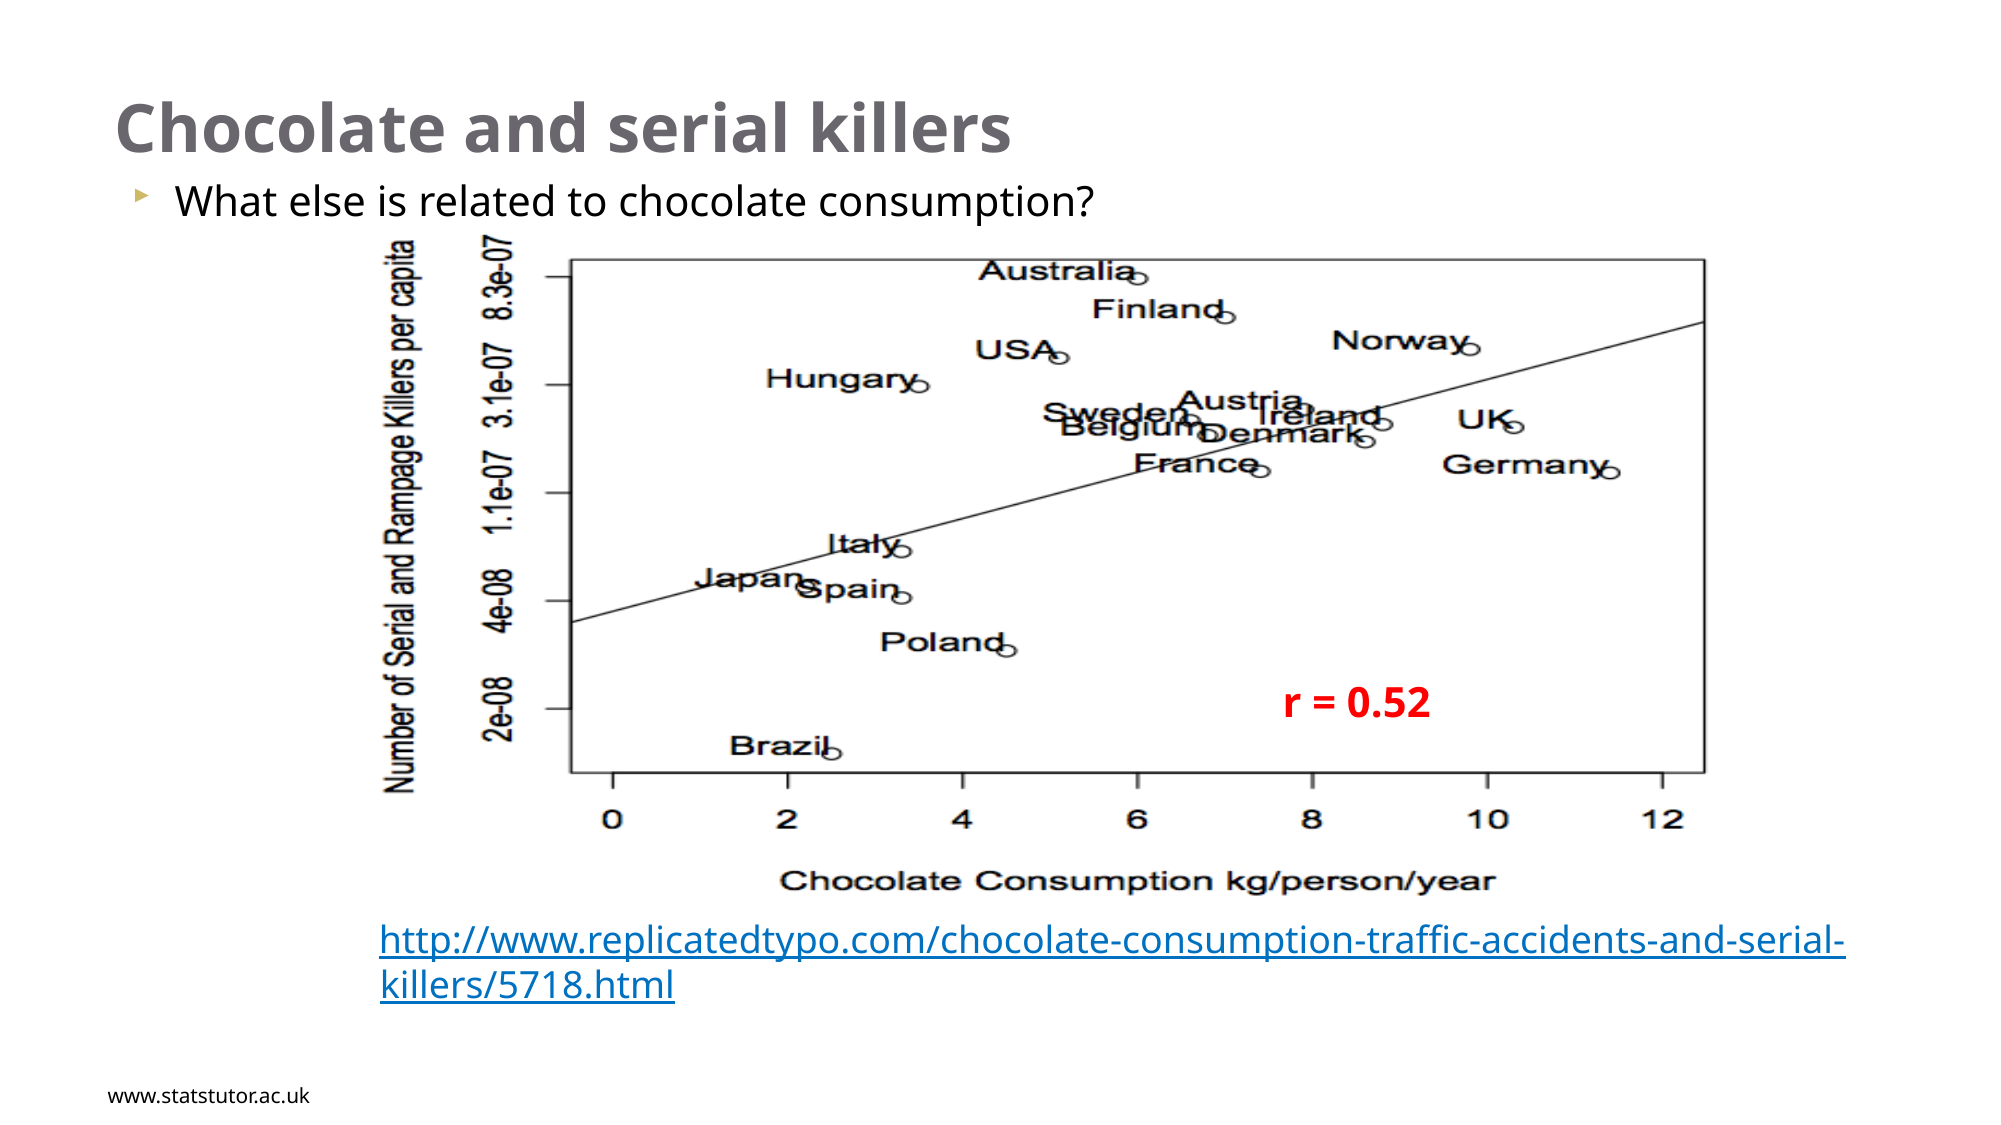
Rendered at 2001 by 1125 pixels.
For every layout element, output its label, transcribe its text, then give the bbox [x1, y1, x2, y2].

text_box www.statstutor.ac.uk [0, 1062, 325, 1116]
text_box What else is related to chocolate consumption? http://www.replicatedtypo.com/chocolate-consumption-traffic-accidents-and-serial-killers/5718.html [99, 166, 1961, 1022]
text_box Chocolate and serial killers [99, 78, 2000, 233]
picture [379, 230, 1741, 908]
